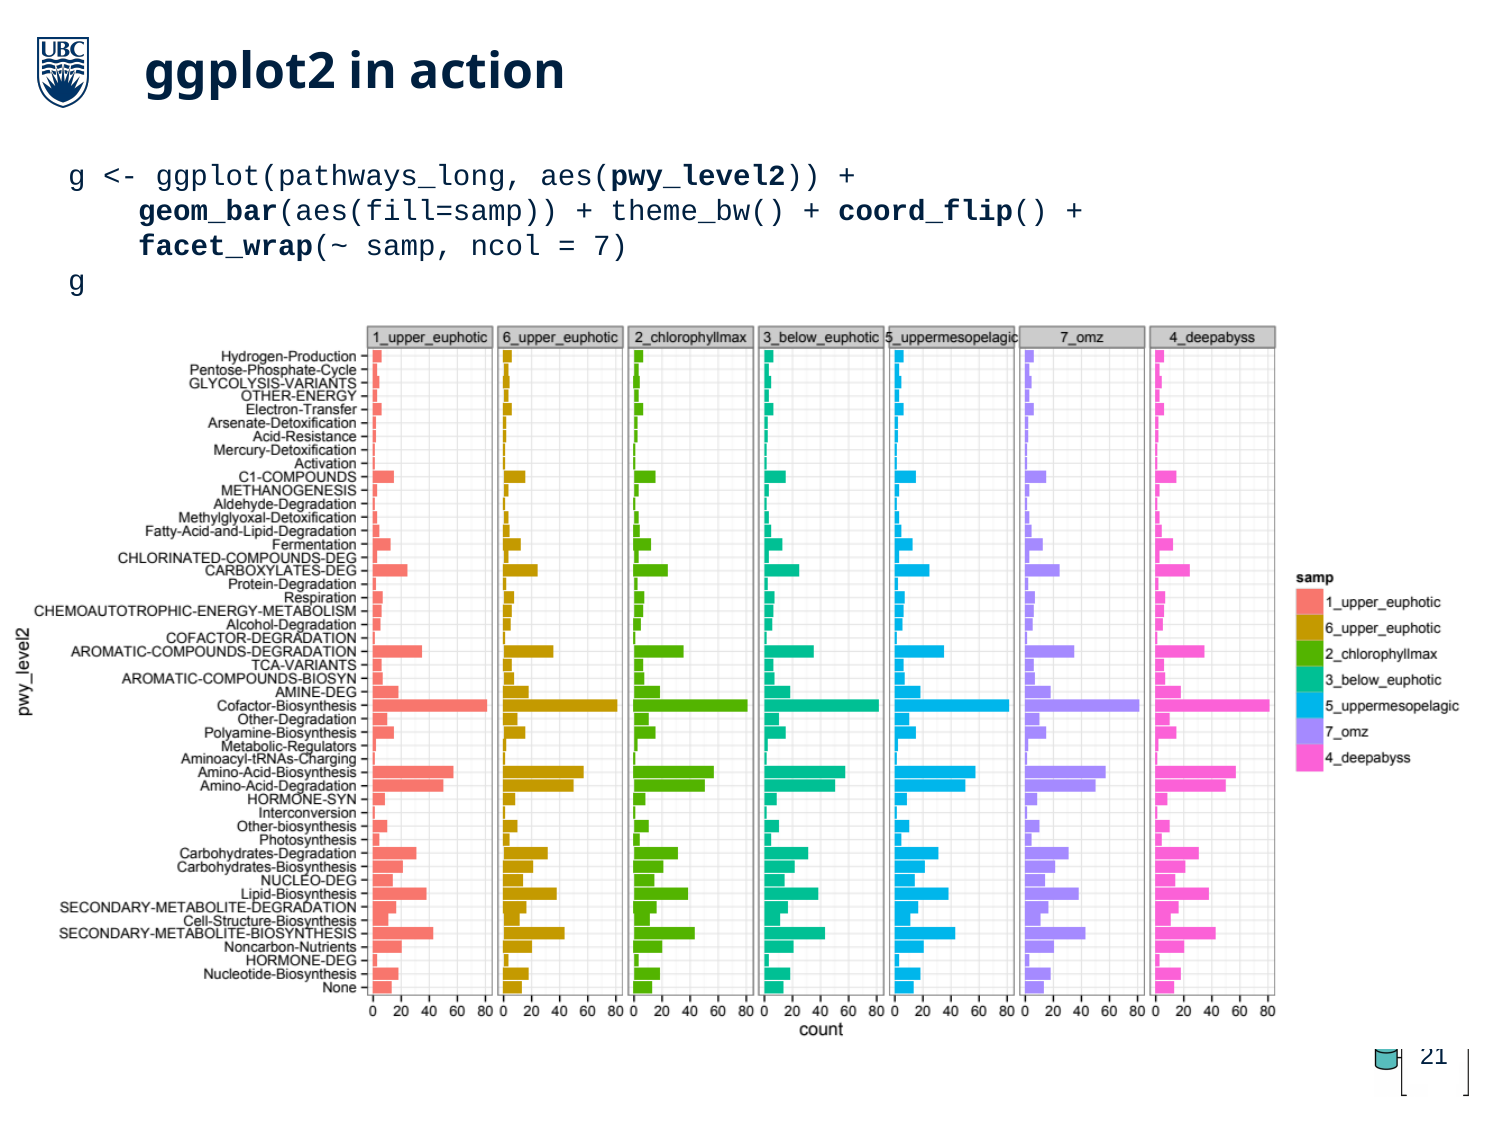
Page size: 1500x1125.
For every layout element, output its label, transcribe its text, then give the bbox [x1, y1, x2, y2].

slide_number 21 [1399, 1057, 1469, 1091]
text_box g <- ggplot(pathways_long, aes(pwy_level2)) + geom_bar(aes(fill=samp)) + theme_bw() + coord_flip() + facet_wrap(~ samp, ncol = 7) g [53, 148, 1500, 304]
list ggplot2 in action [129, 30, 1370, 121]
picture [0, 305, 1500, 1097]
picture [37, 37, 89, 108]
